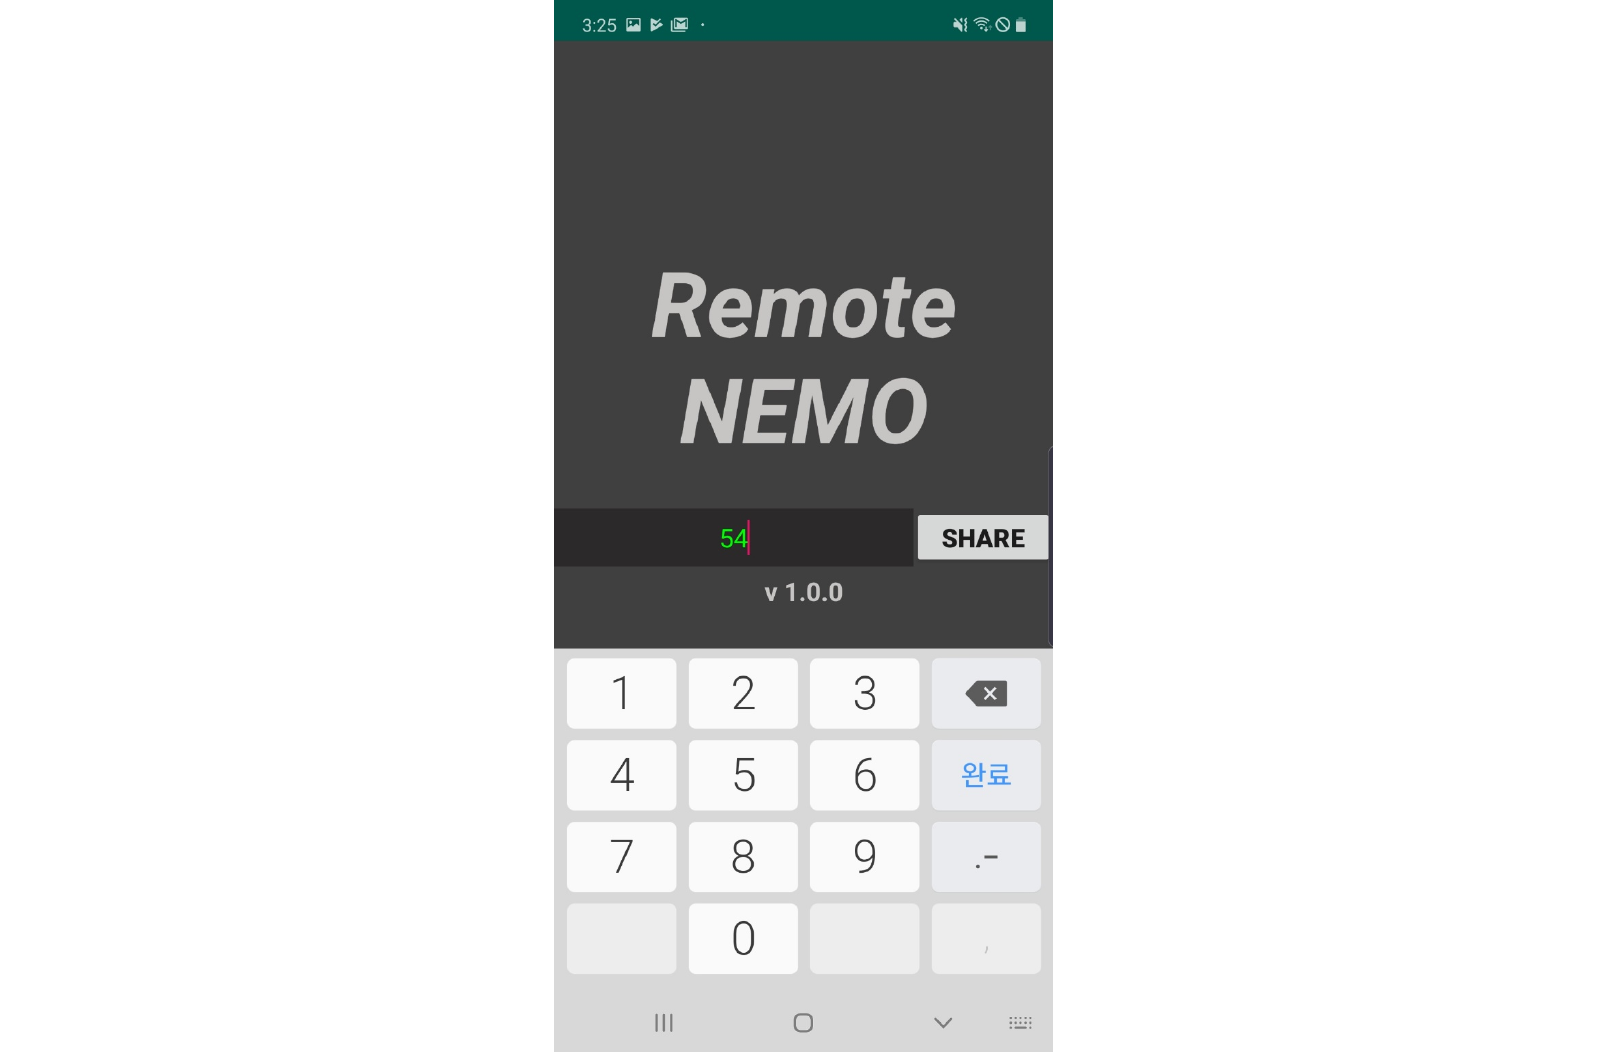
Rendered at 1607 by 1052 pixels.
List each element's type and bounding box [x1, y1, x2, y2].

picture [554, 0, 1053, 1052]
